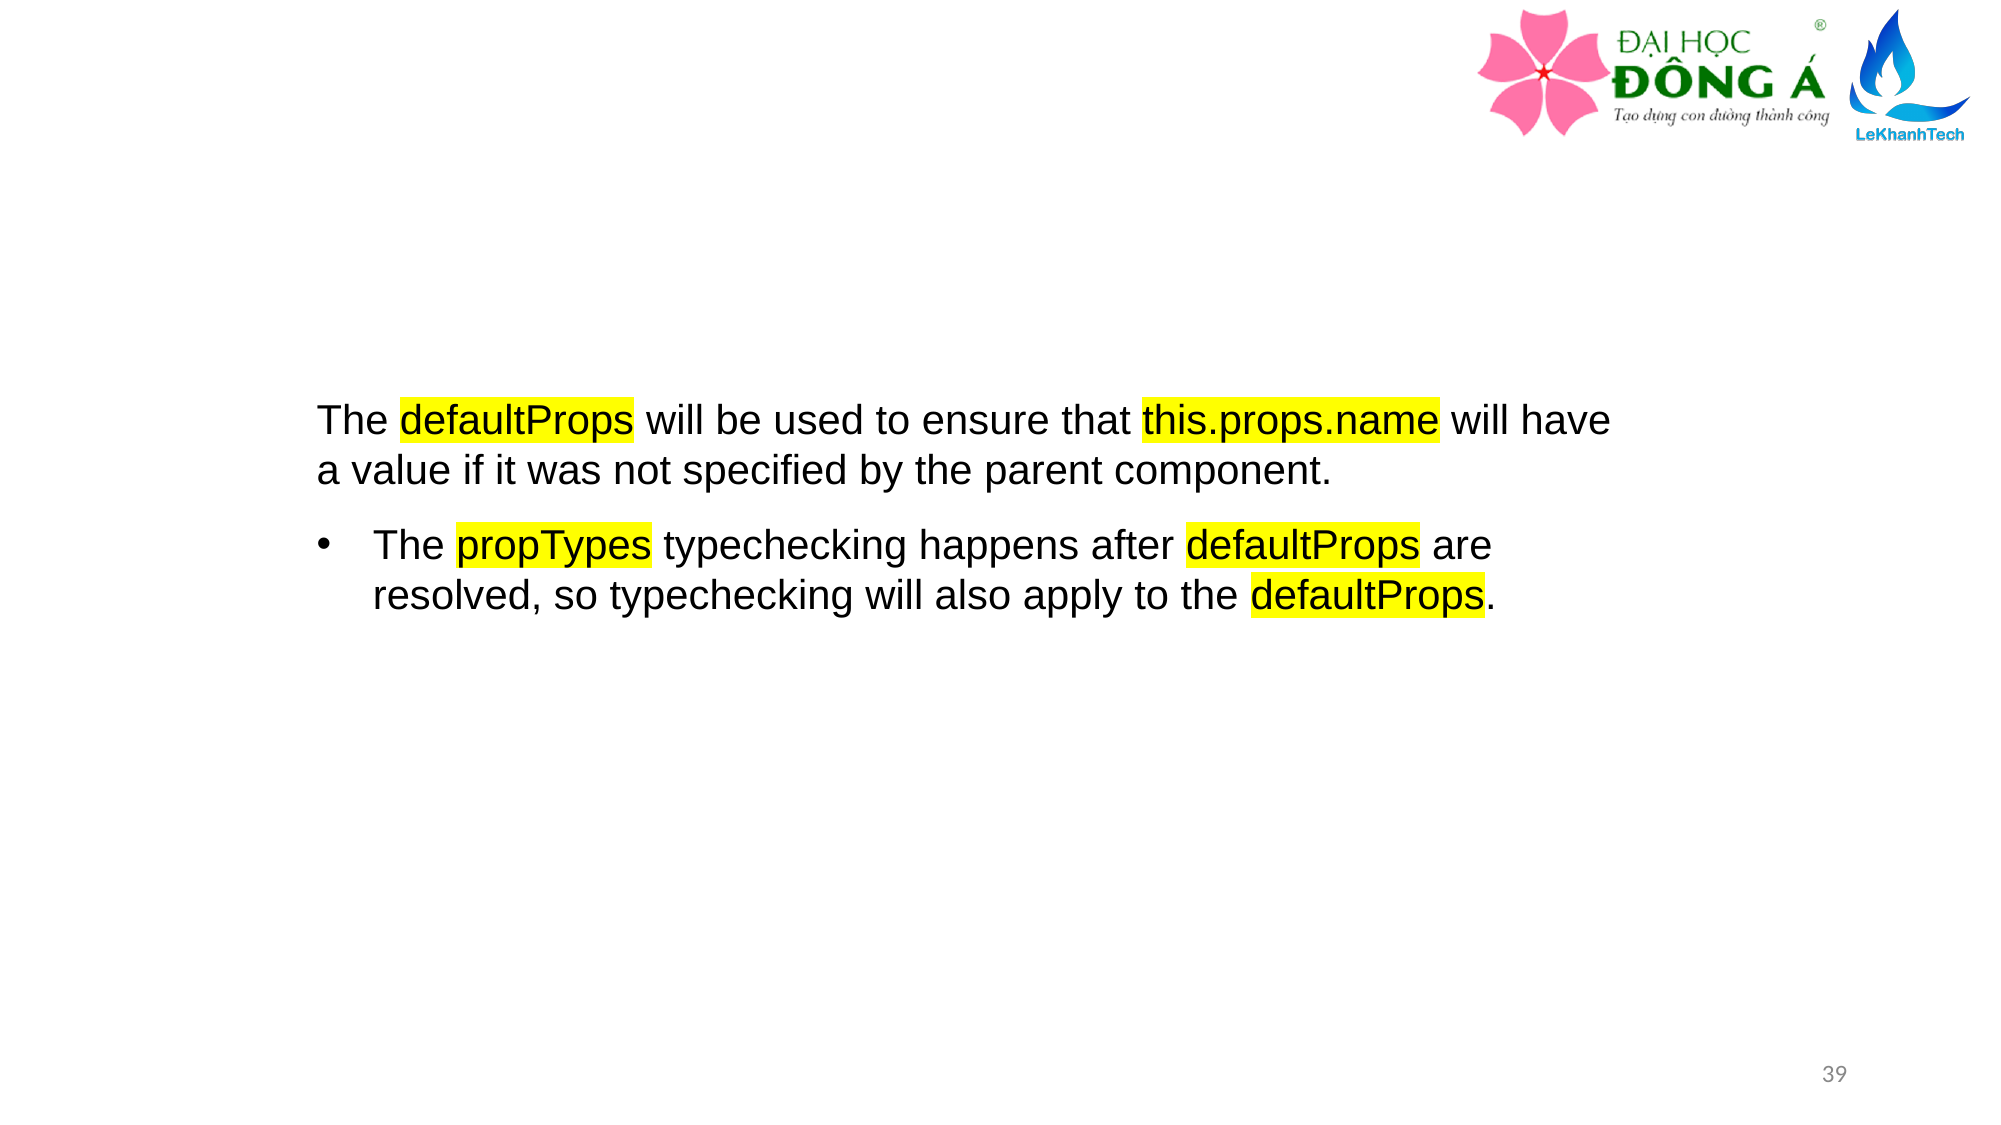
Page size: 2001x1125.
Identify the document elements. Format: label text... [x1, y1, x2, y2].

text_box The defaultProps will be used to ensure that this.props.name will have a value if it was not specified by the parent component. The propTypes typechecking happens after defaultProps are resolved, so typechecking will also apply to the defaultProps. [301, 385, 1638, 701]
slide_number 39 [1412, 1042, 1863, 1103]
picture [1465, 5, 1980, 144]
